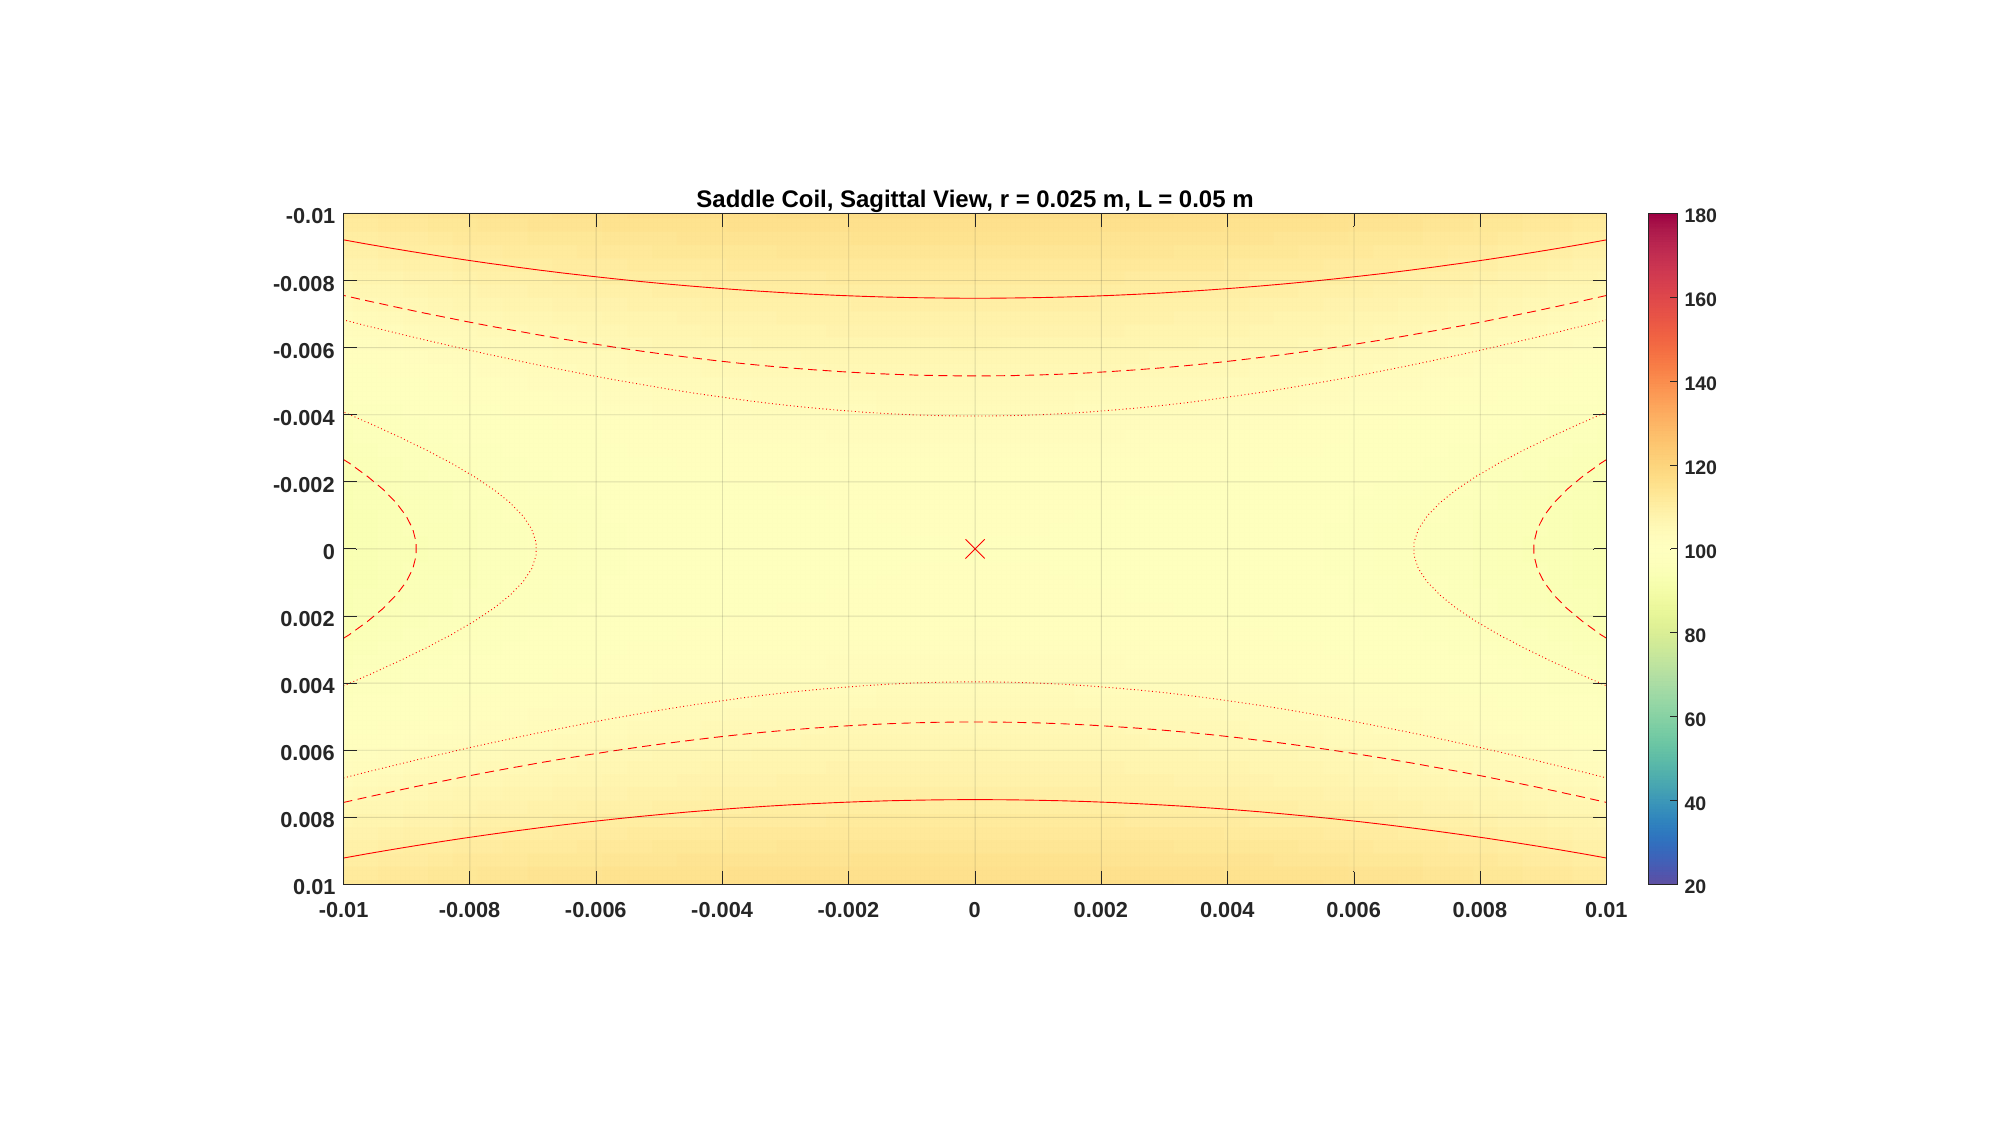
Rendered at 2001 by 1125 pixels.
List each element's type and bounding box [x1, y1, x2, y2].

picture [131, 151, 1869, 974]
